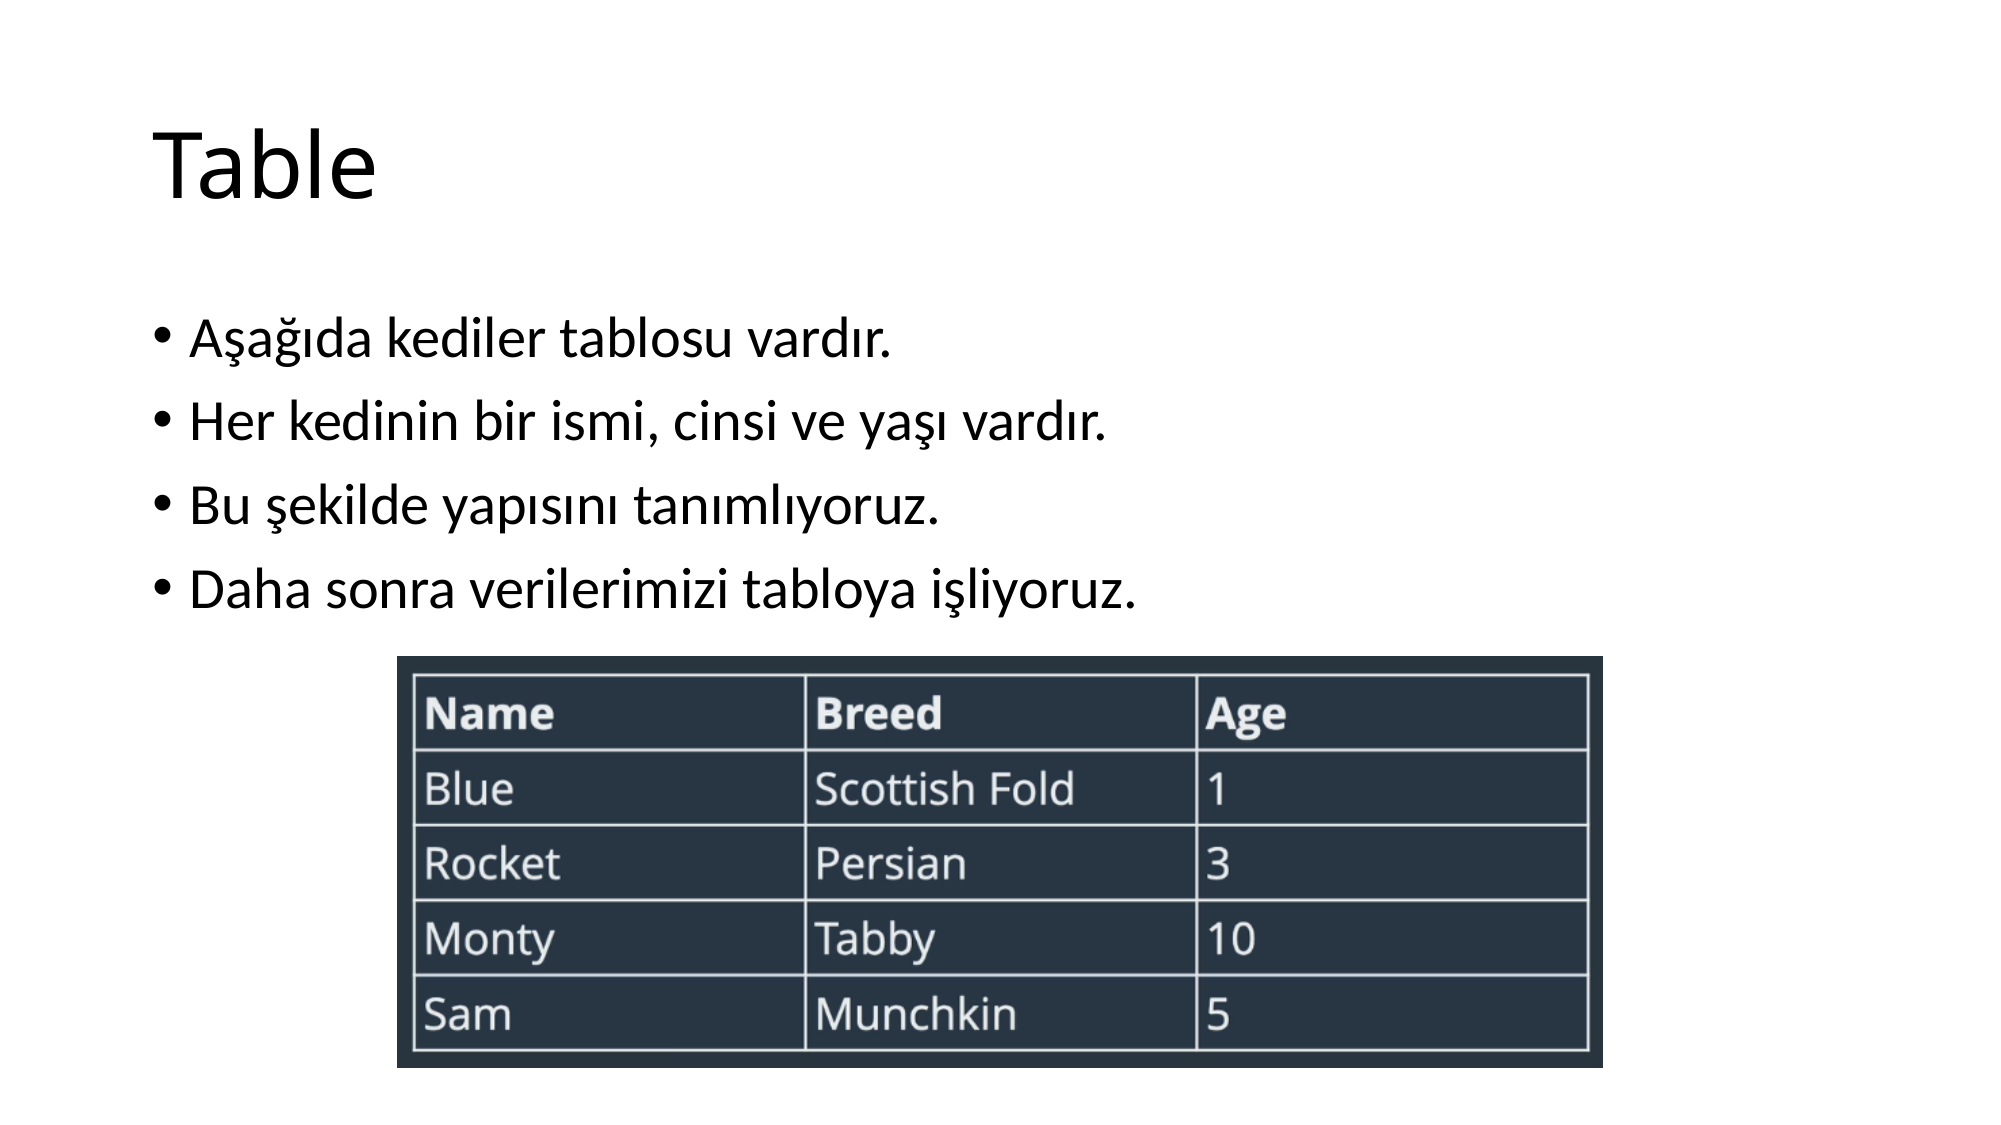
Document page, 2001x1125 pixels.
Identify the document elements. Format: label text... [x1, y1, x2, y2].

picture [397, 656, 1603, 1068]
title Table [137, 59, 1863, 278]
list Aşağıda kediler tablosu vardır. Her kedinin bir ismi, cinsi ve yaşı vardır. Bu şekilde yapısını tanımlıyoruz. Daha sonra verilerimizi tabloya işliyoruz. [137, 299, 1863, 1014]
